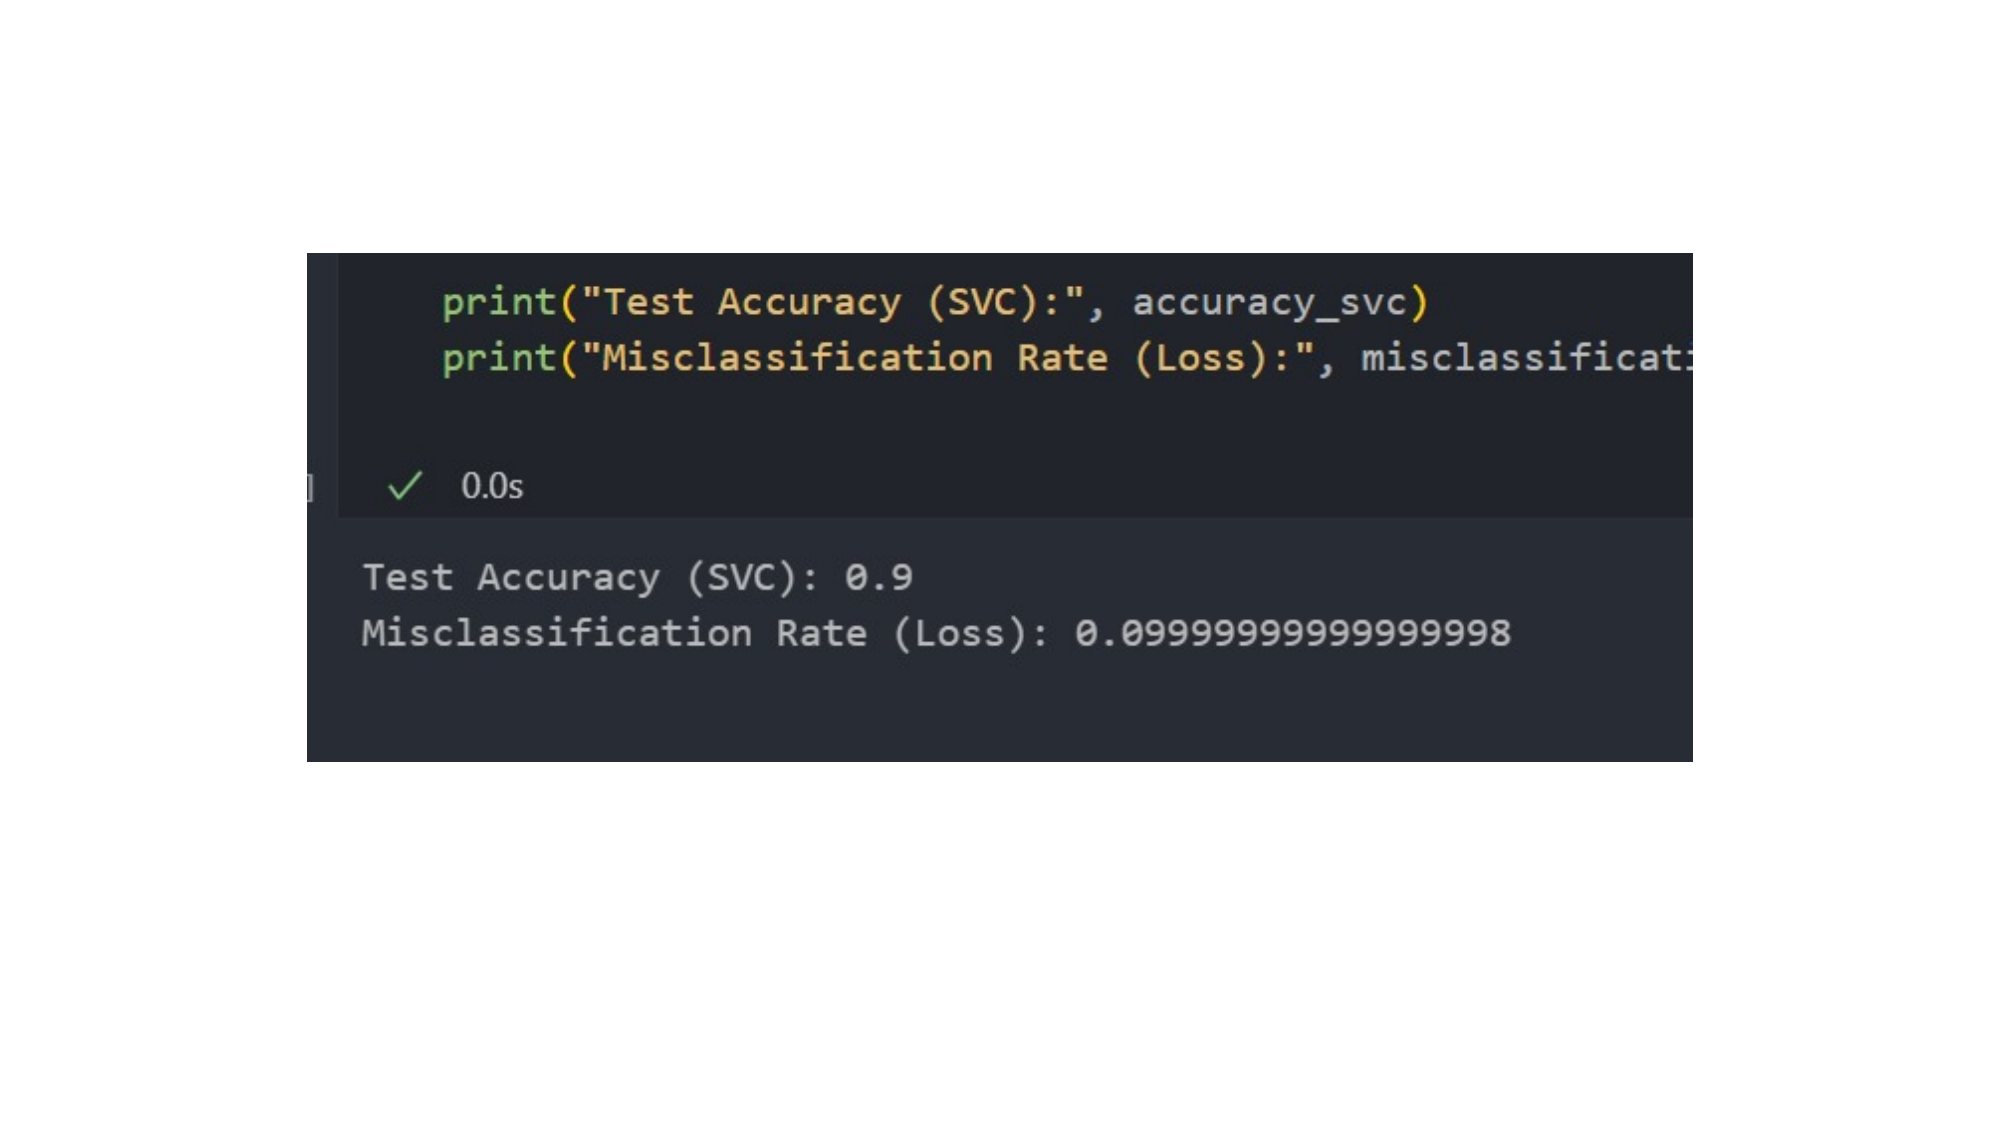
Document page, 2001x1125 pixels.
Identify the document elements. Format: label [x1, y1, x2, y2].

picture [306, 253, 1694, 763]
